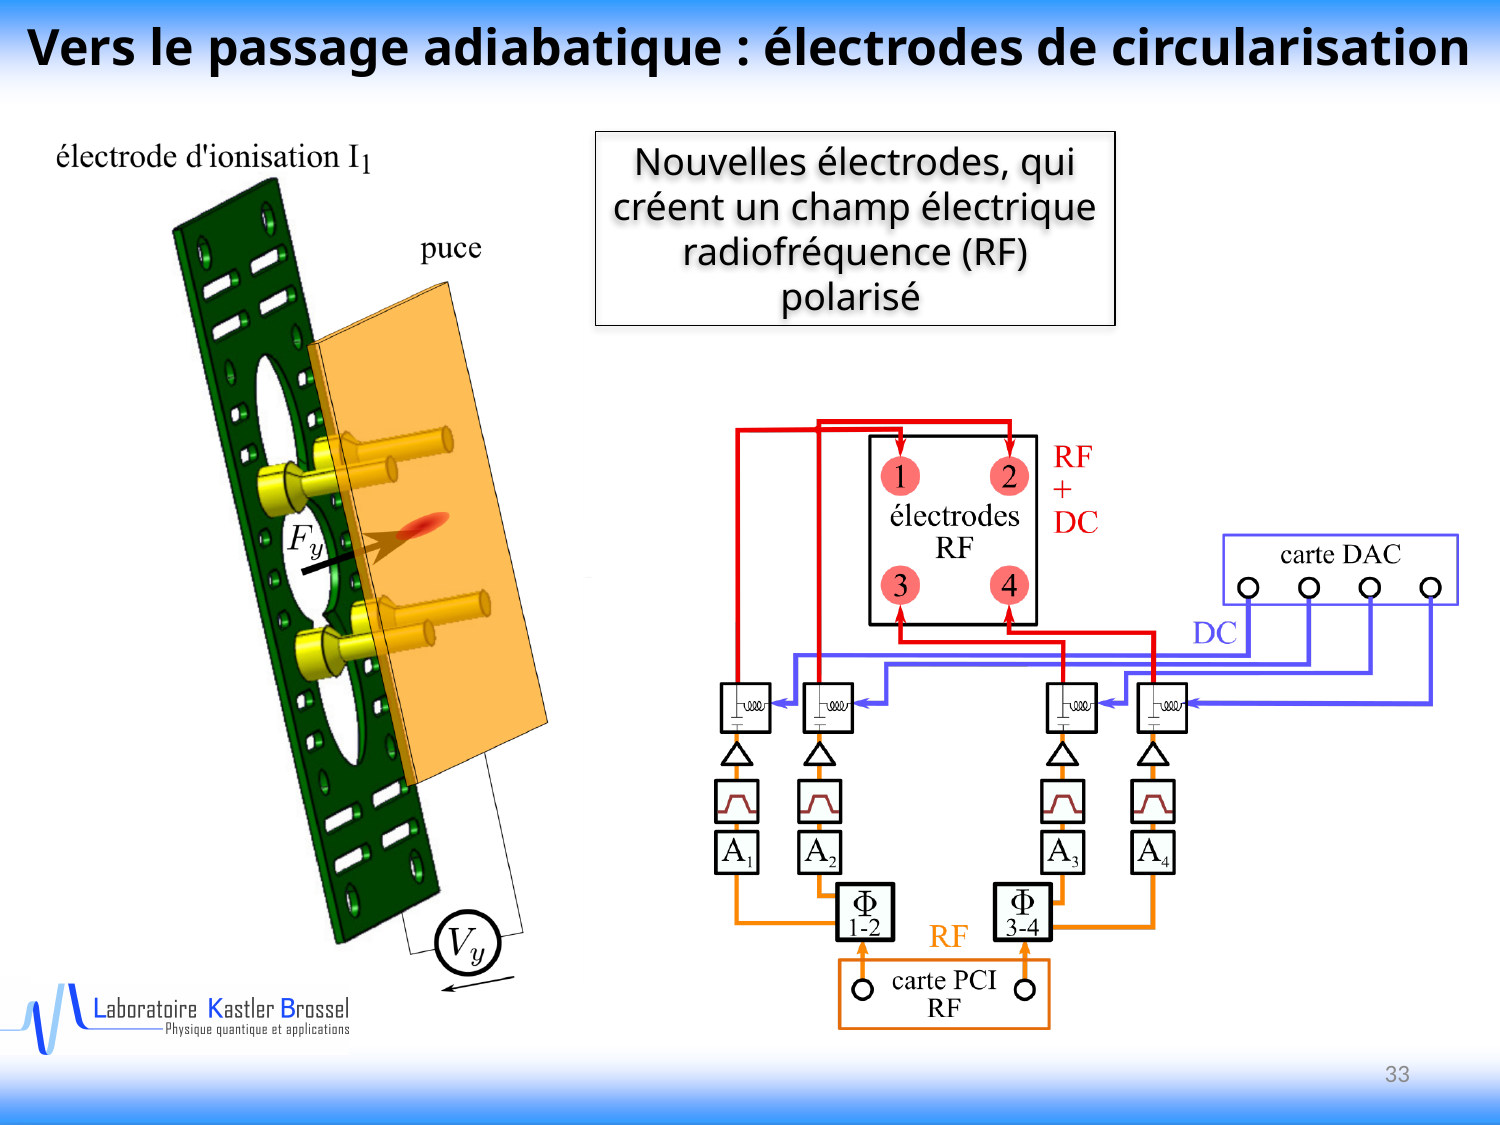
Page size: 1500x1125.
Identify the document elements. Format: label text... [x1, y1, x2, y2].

picture [0, 90, 1500, 1125]
slide_number 33 [1074, 1042, 1425, 1103]
title Vers le passage adiabatique : électrodes de circularisation [0, 0, 1500, 90]
